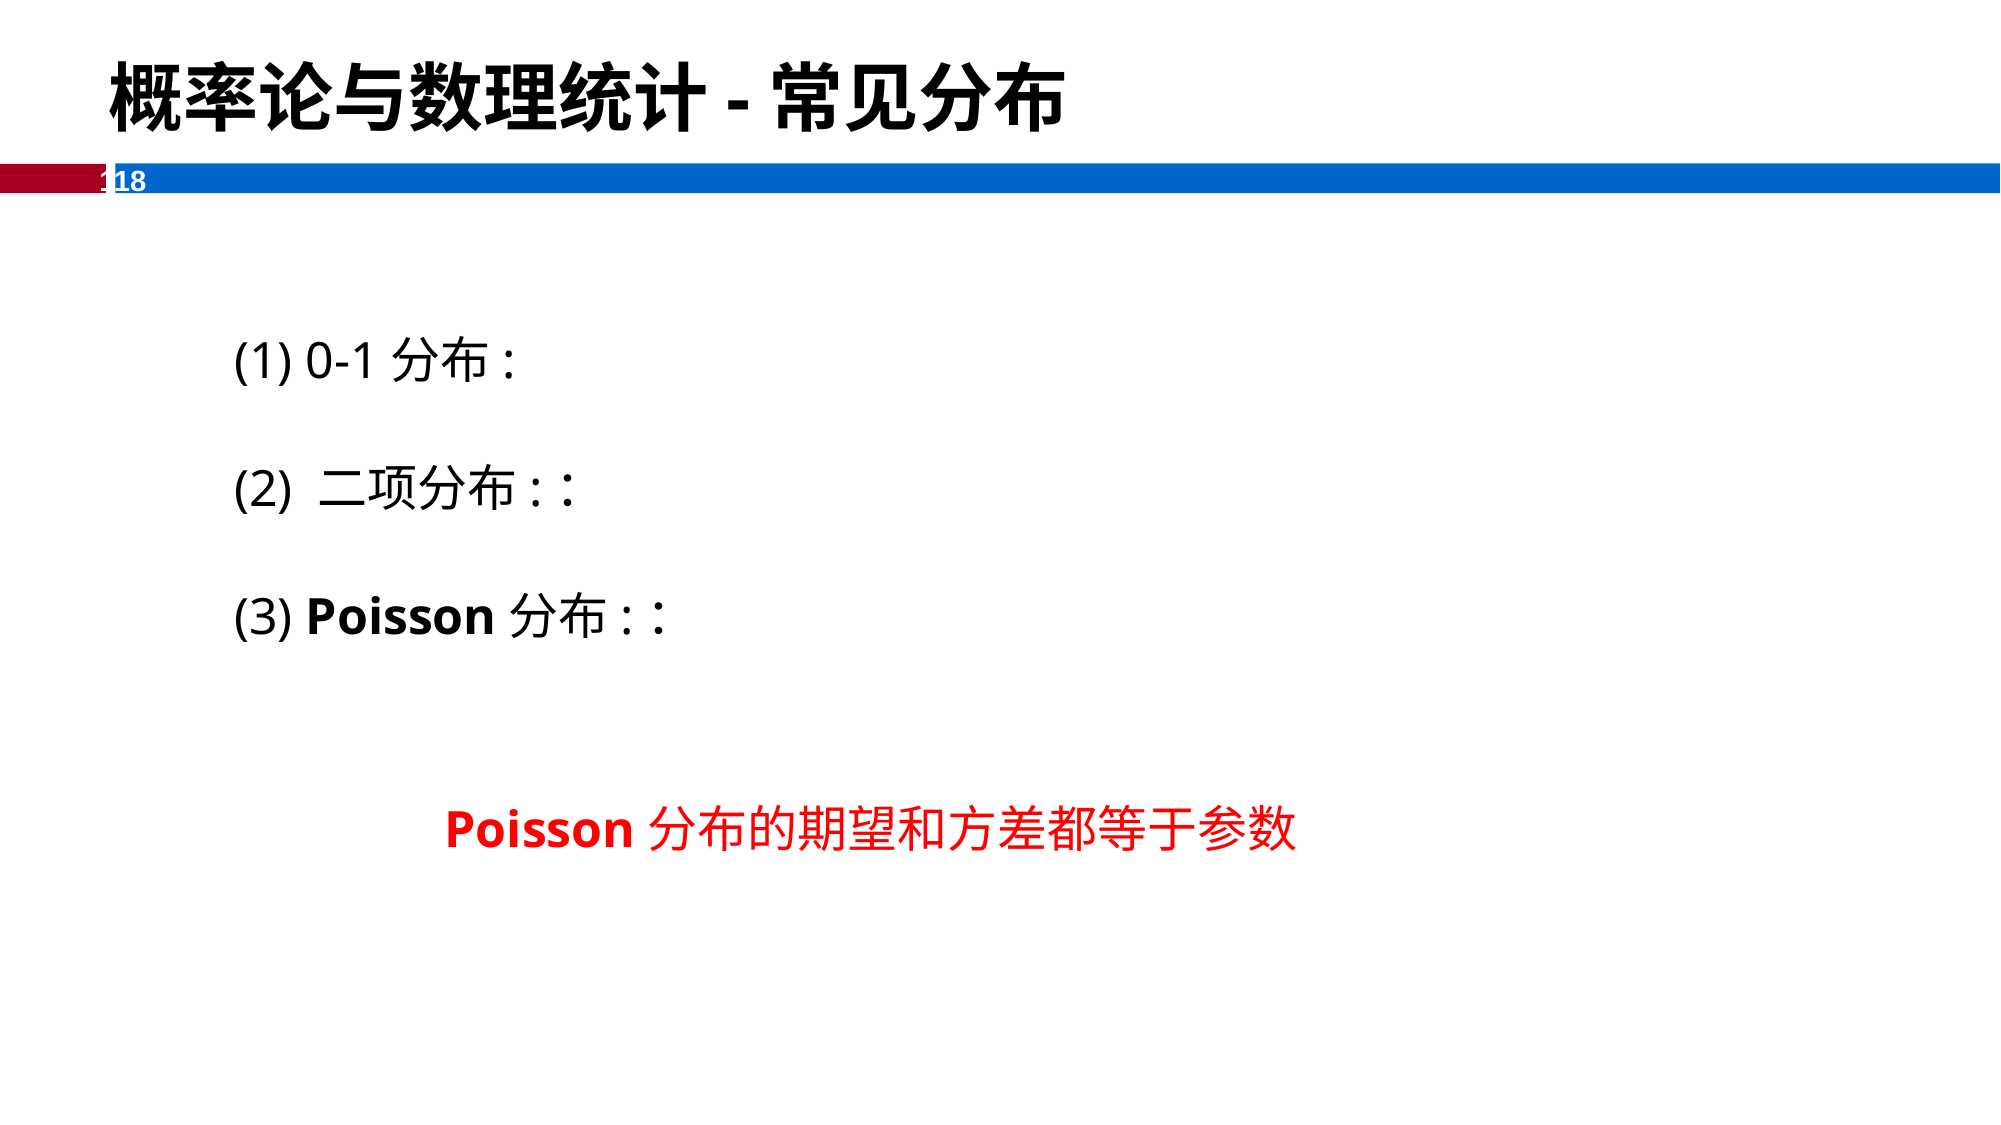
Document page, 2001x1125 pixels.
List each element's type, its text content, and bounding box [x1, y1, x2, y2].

text_box 概率论与数理统计-常见分布 [93, 41, 1259, 239]
